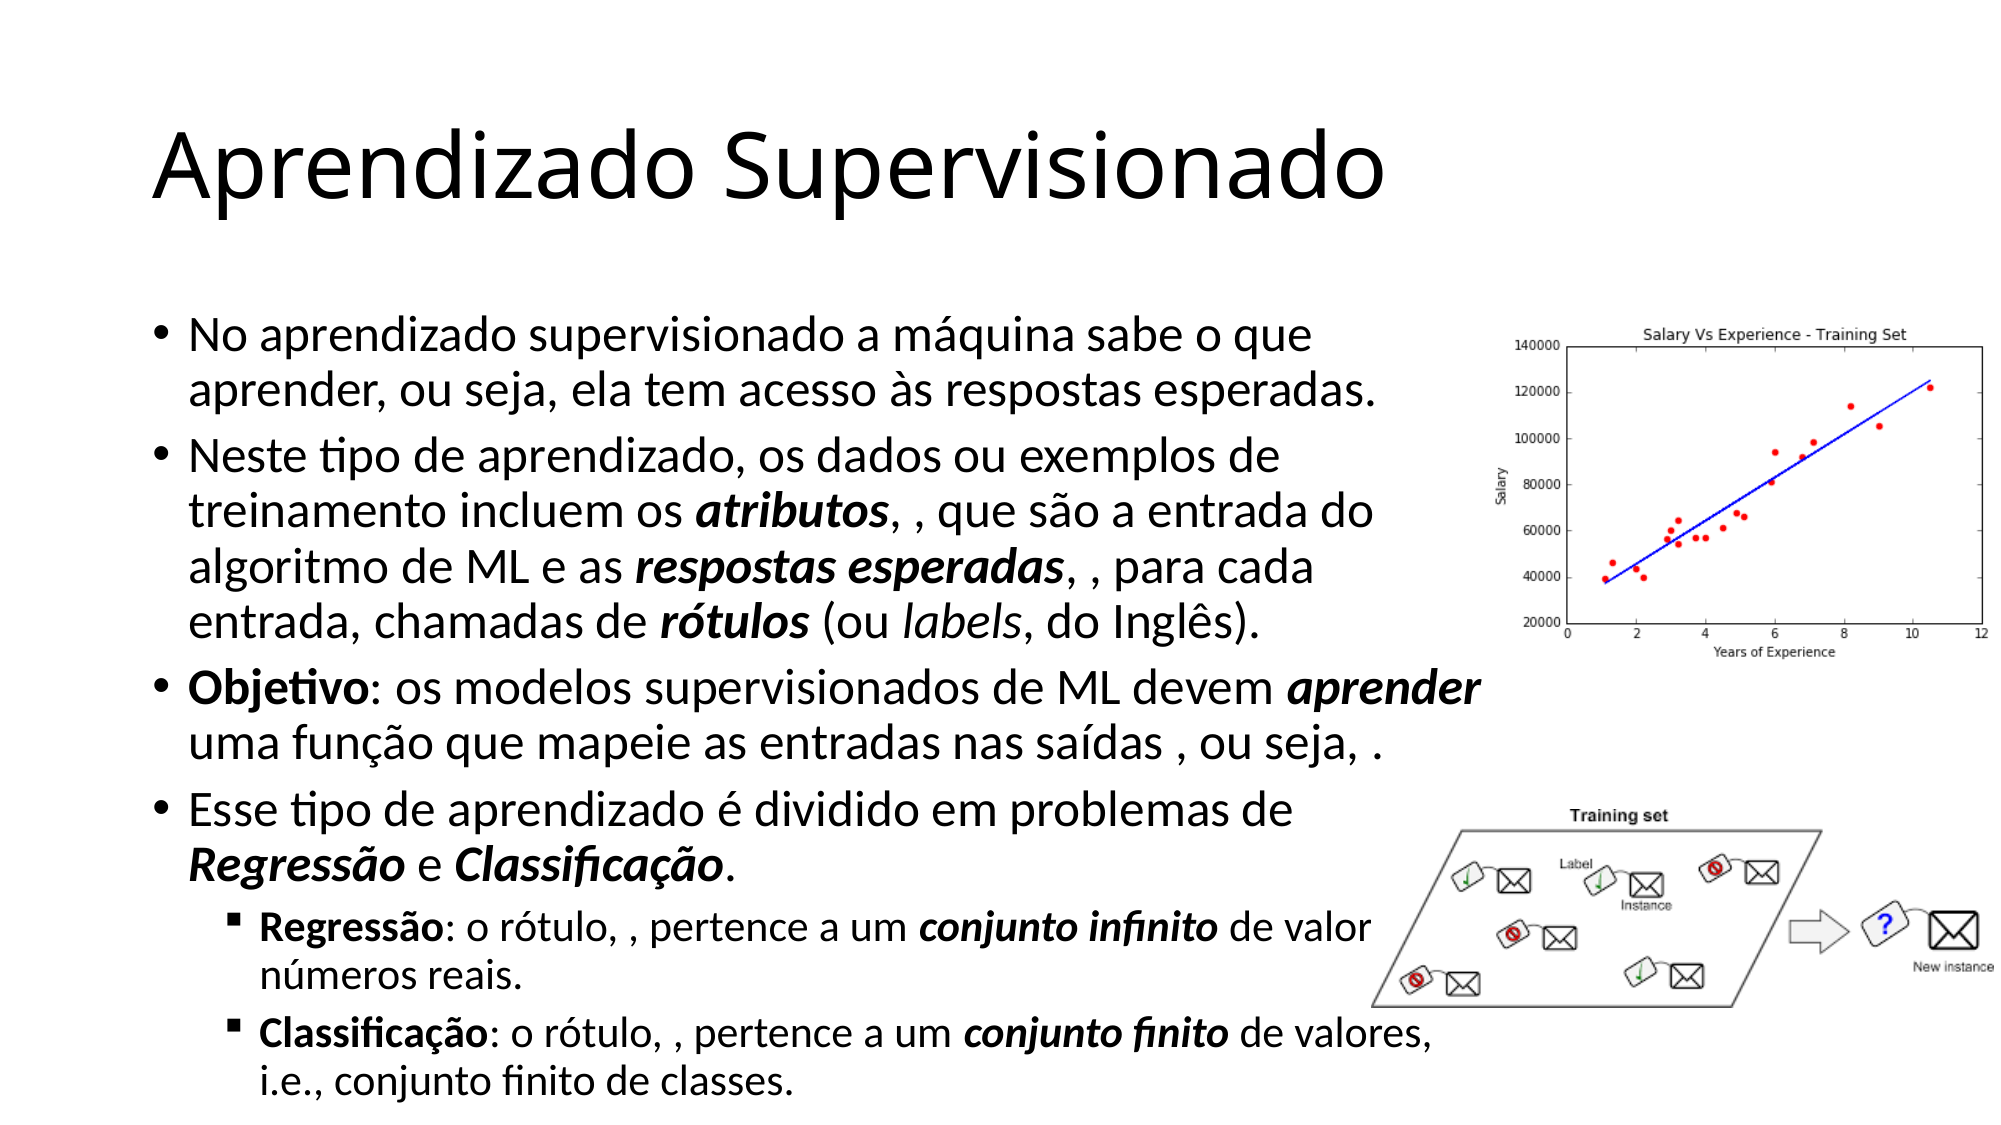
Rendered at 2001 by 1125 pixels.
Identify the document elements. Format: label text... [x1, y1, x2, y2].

picture [1487, 319, 1998, 668]
title Aprendizado Supervisionado [137, 59, 1863, 278]
picture [1371, 809, 1994, 1009]
